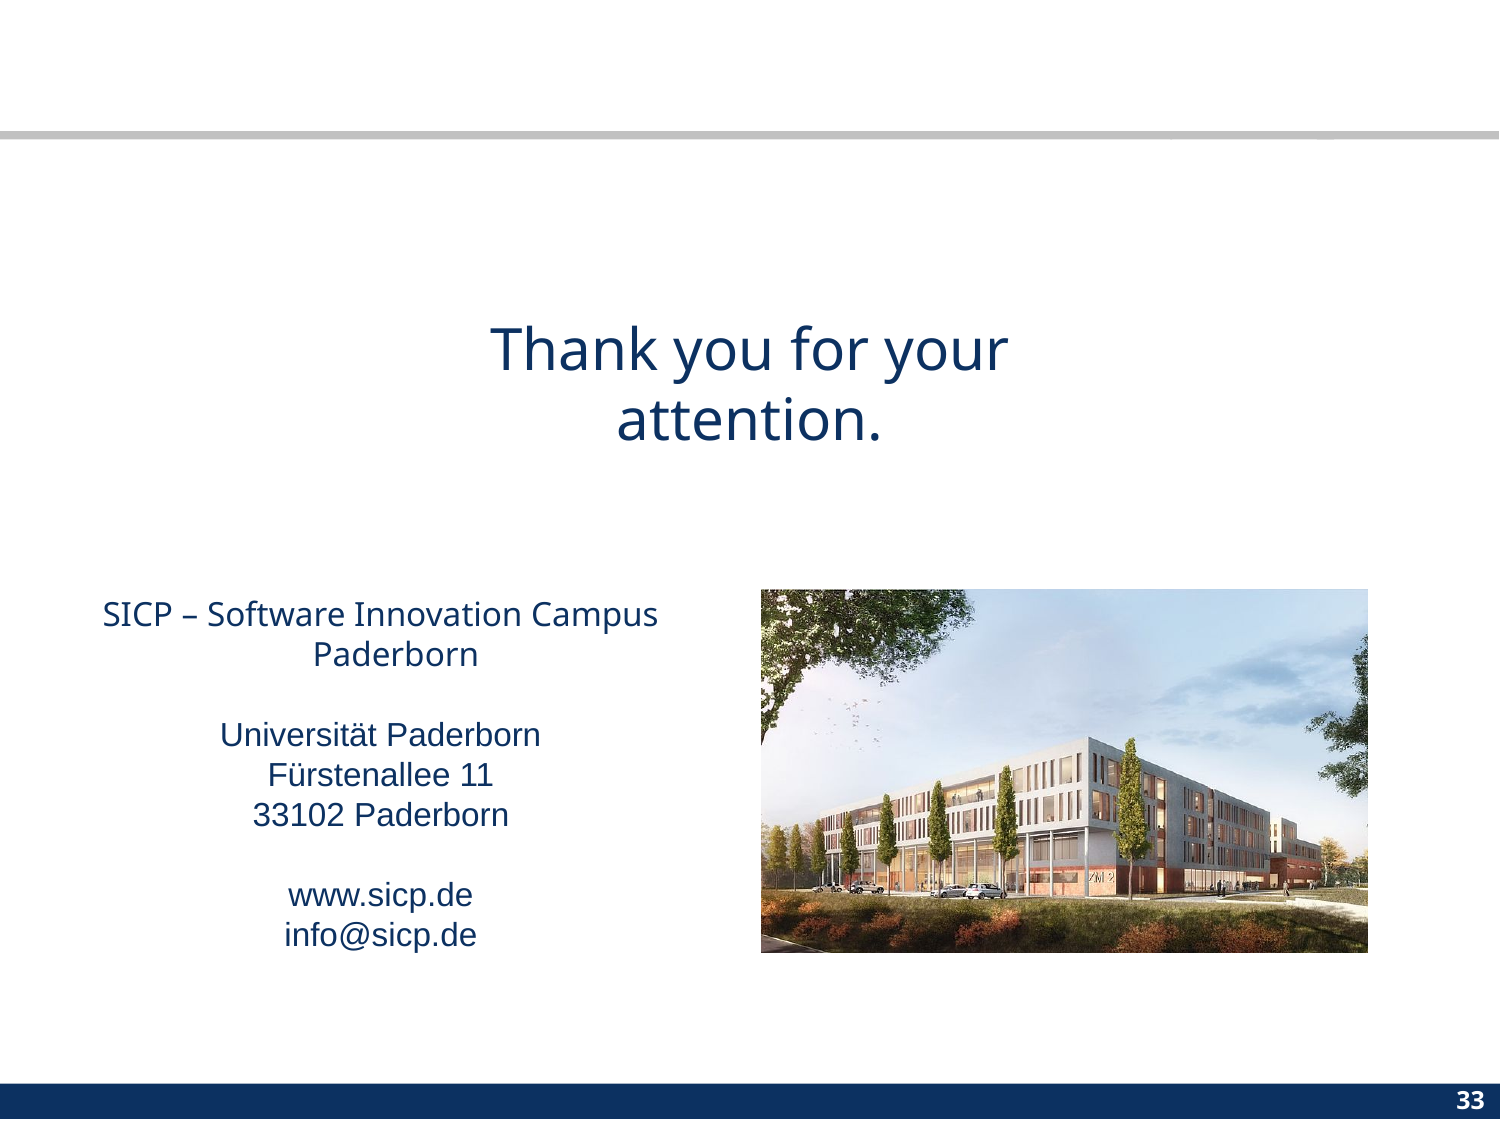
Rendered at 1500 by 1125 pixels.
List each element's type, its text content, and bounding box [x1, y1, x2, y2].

slide_number 33 [1394, 1083, 1500, 1120]
picture [761, 589, 1368, 953]
